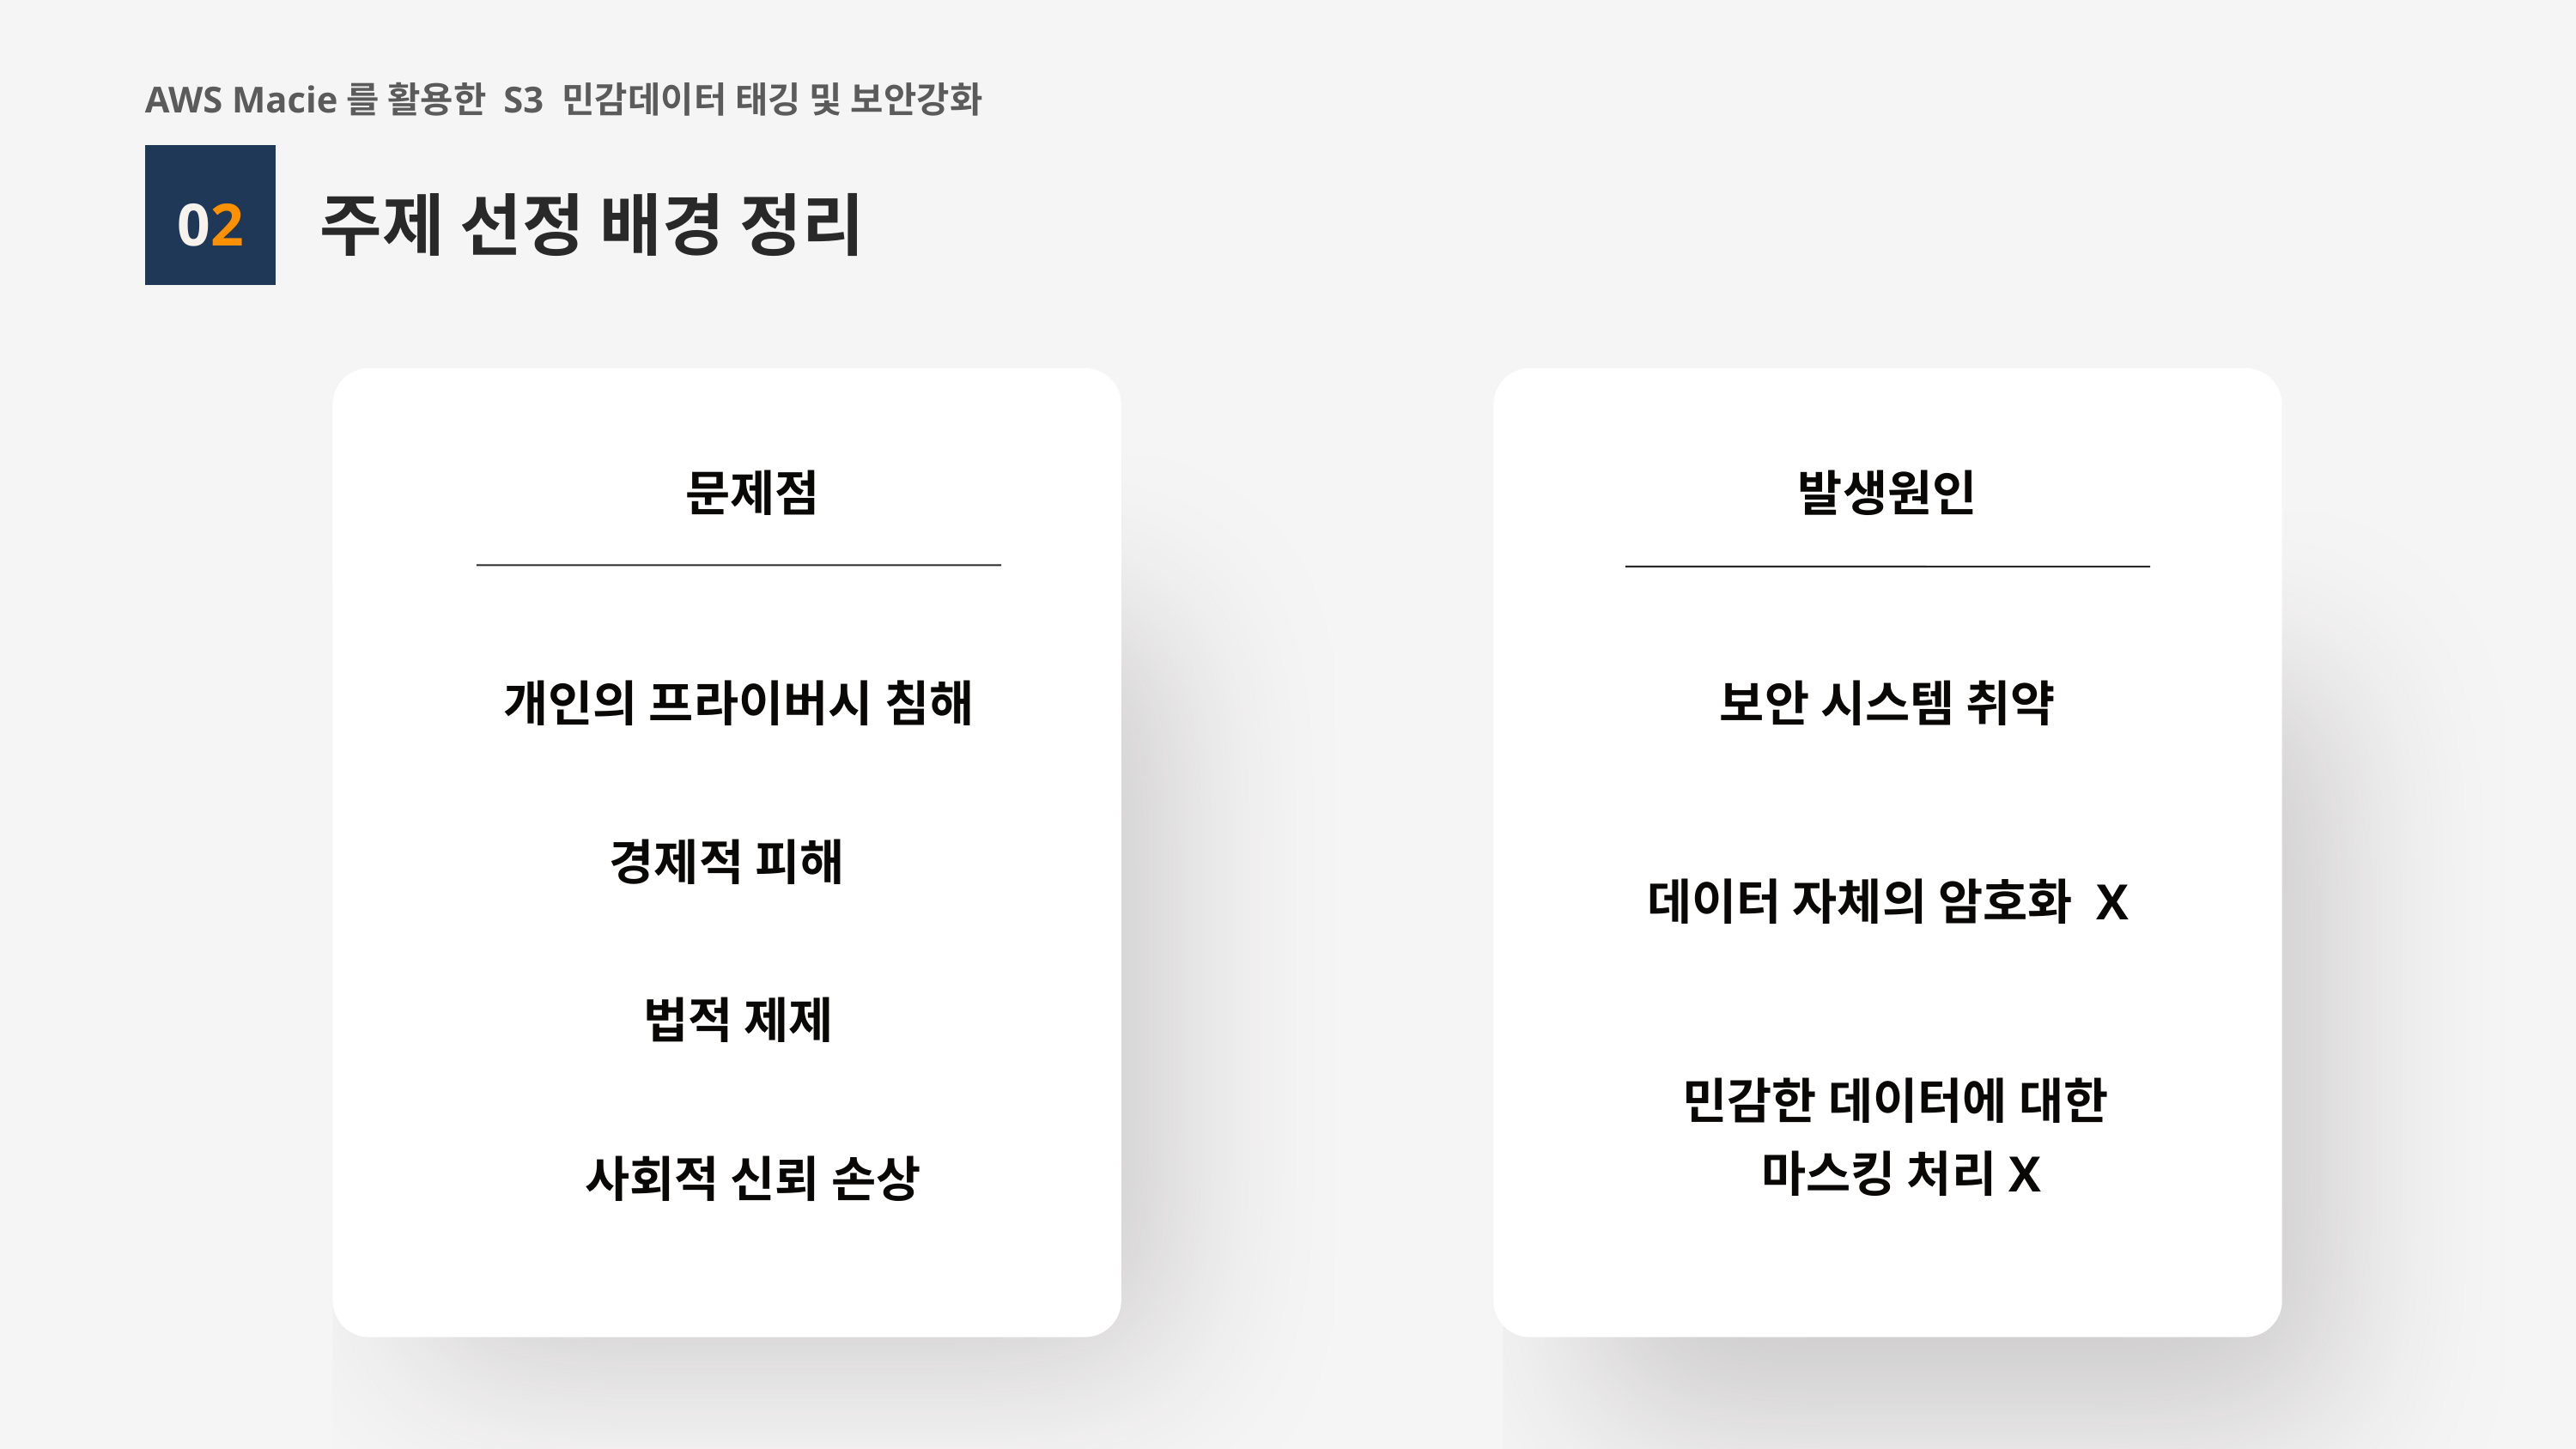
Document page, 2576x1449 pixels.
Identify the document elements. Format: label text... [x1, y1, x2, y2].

text_box AWS Macie를 활용한 S3 민감데이터 태깅 및 보안강화 [144, 70, 1595, 121]
text_box 주제 선정 배경 정리 [319, 149, 1525, 264]
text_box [332, 297, 1337, 1449]
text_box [1493, 297, 2507, 1449]
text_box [144, 144, 276, 286]
